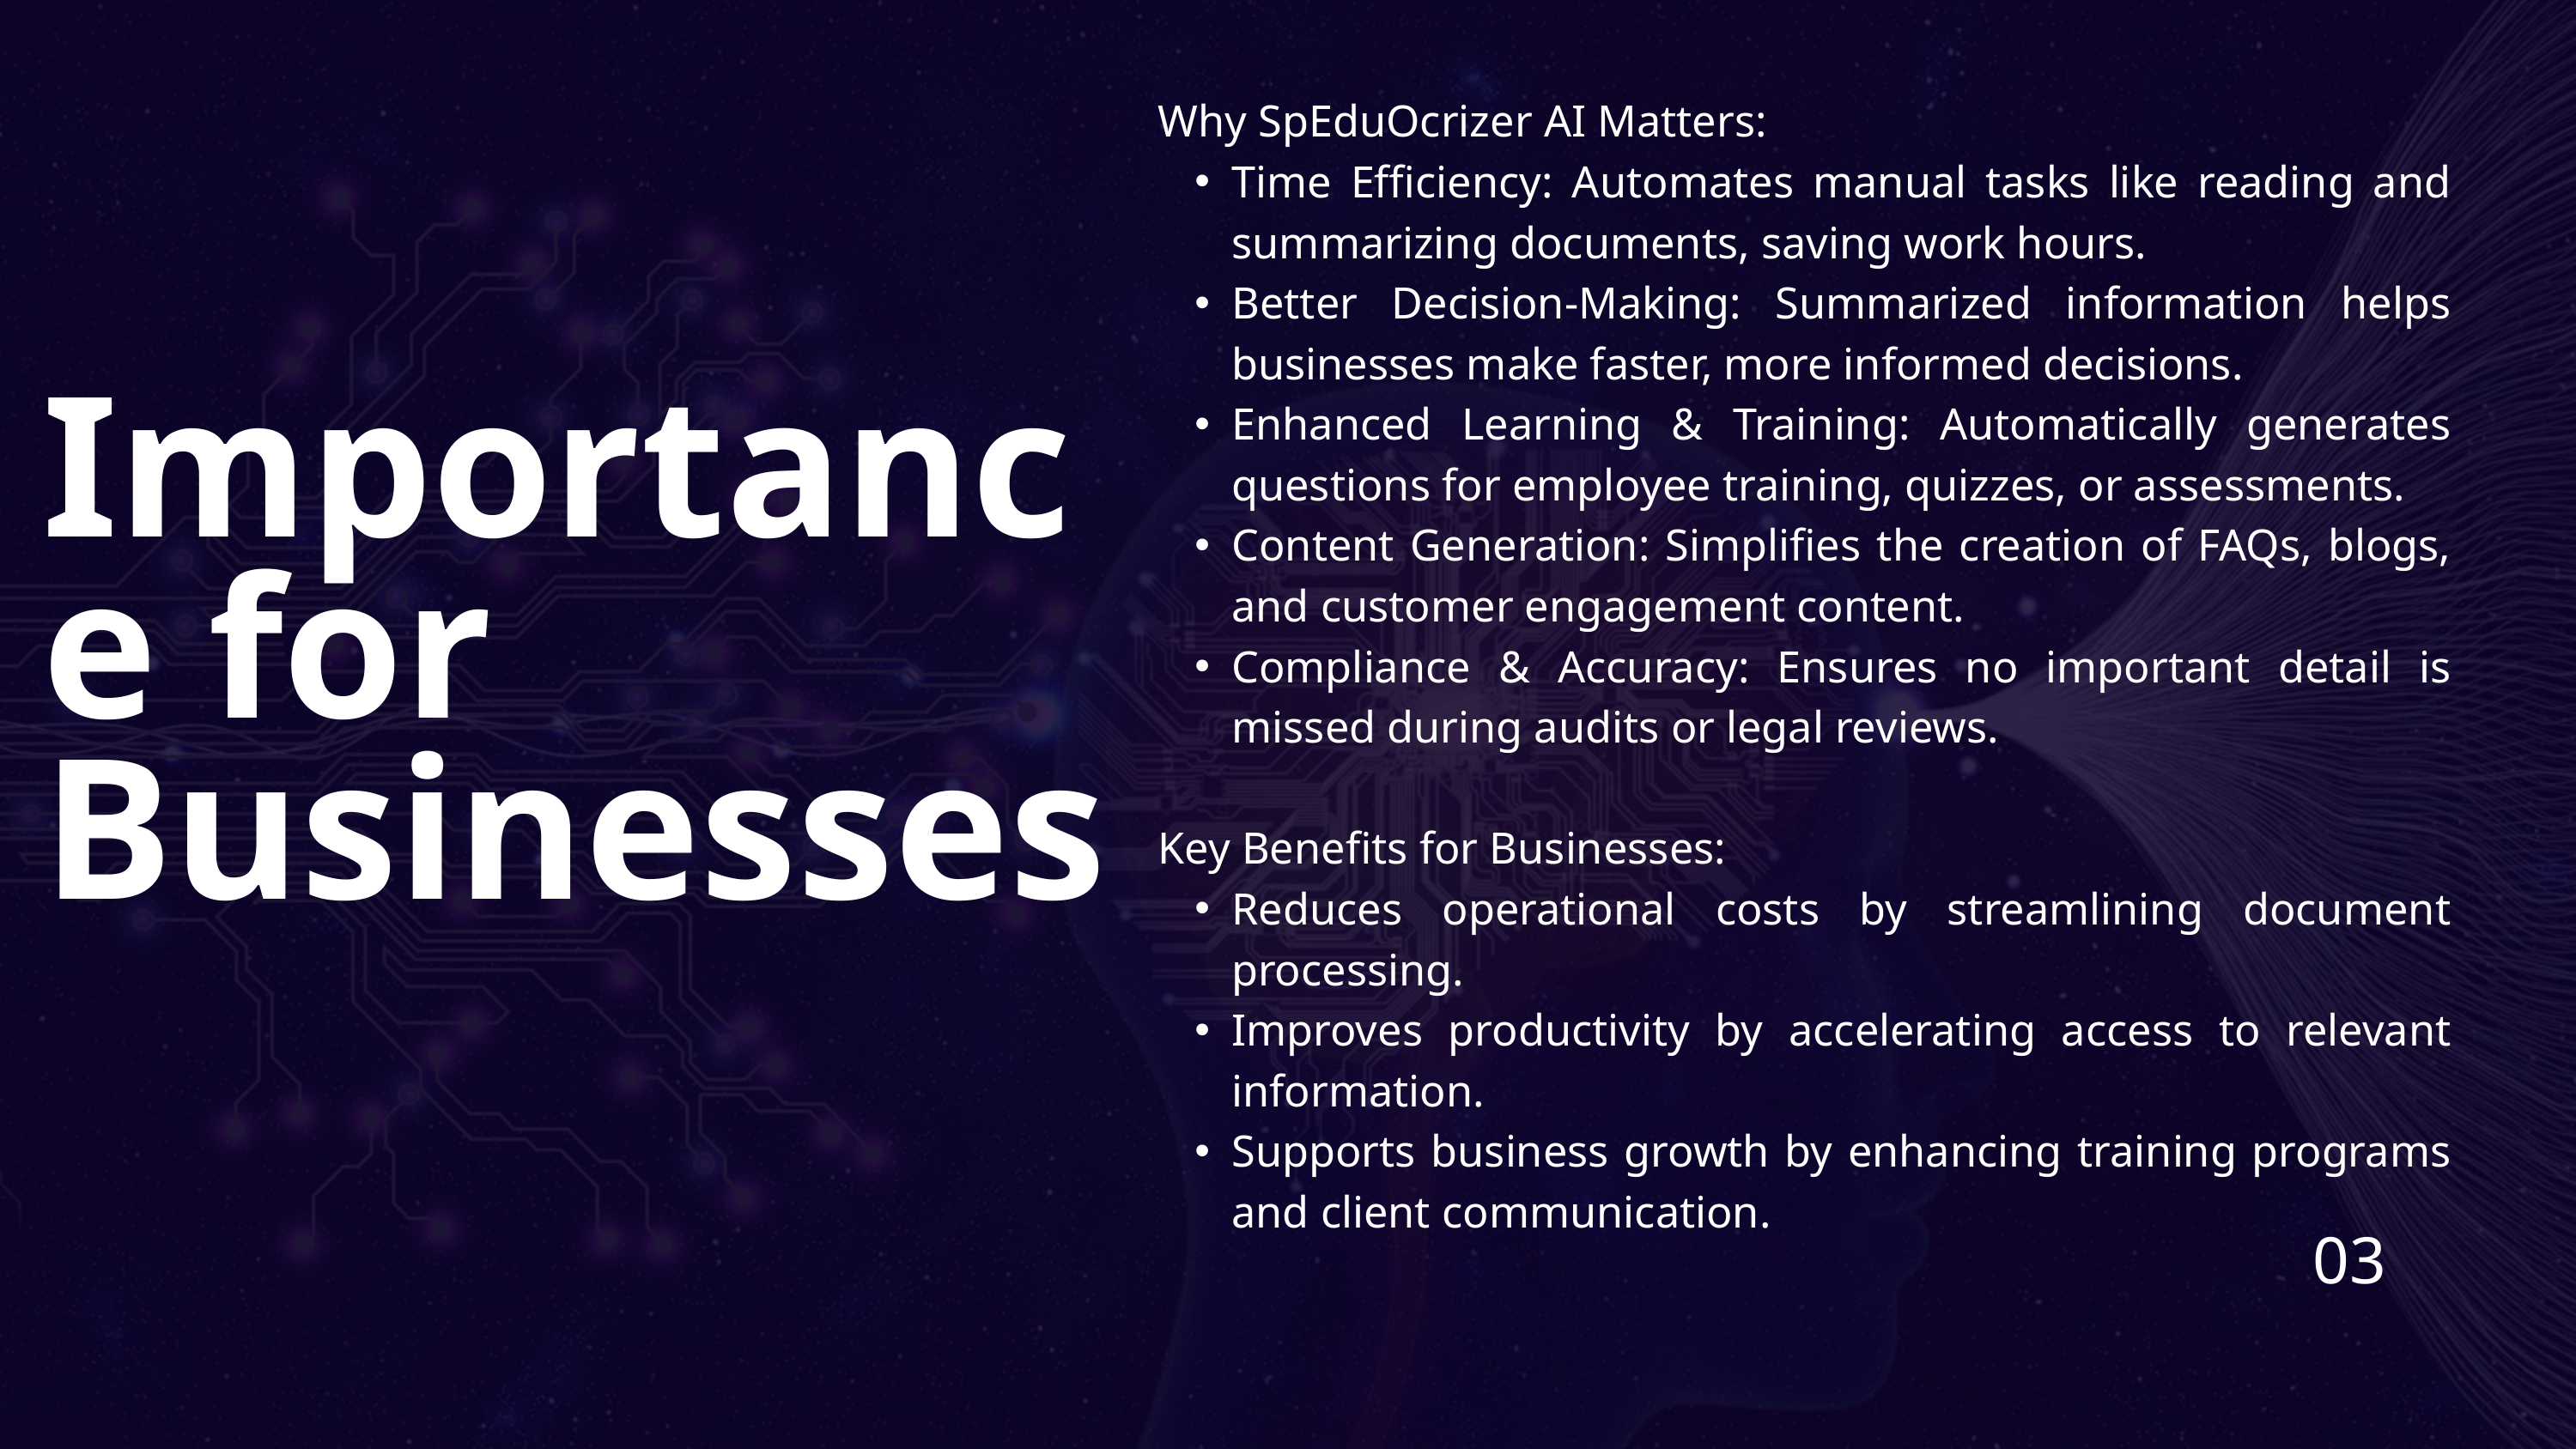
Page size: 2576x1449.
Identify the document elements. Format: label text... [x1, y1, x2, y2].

text_box Why SpEduOcrizer AI Matters: Time Efficiency: Automates manual tasks like reading and summarizing documents, saving work hours. Better Decision-Making: Summarized information helps businesses make faster, more informed decisions. Enhanced Learning & Training: Automatically generates questions for employee training, quizzes, or assessments. Content Generation: Simplifies the creation of FAQs, blogs, and customer engagement content. Compliance & Accuracy: Ensures no important detail is missed during audits or legal reviews. Key Benefits for Businesses: Reduces operational costs by streamlining document processing. Improves productivity by accelerating access to relevant information. Supports business growth by enhancing training programs and client communication. [1157, 85, 2452, 1297]
text_box 03 [2312, 1207, 2452, 1297]
text_box [0, 0, 2576, 1449]
text_box Importance for Businesses [42, 394, 1157, 938]
